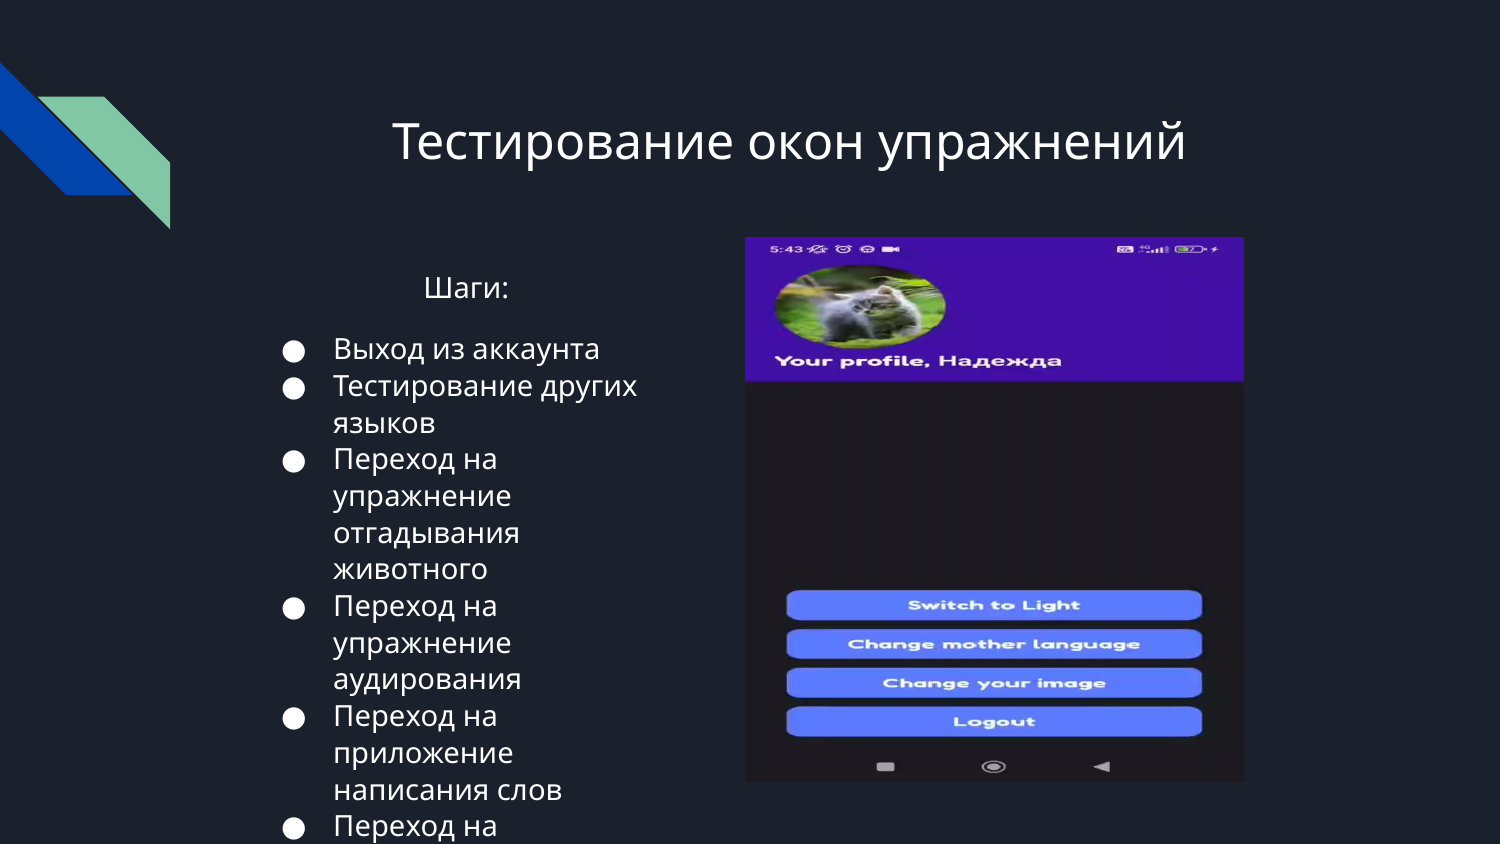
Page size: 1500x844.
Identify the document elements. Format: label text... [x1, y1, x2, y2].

title Тестирование окон упражнений [212, 64, 1368, 215]
list Шаги: Выход из аккаунта Тестирование других языков Переход на упражнение отгадывания животного Переход на упражнение аудирования Переход на приложение написания слов Переход на приложение игры [243, 252, 690, 730]
picture [744, 237, 1245, 782]
